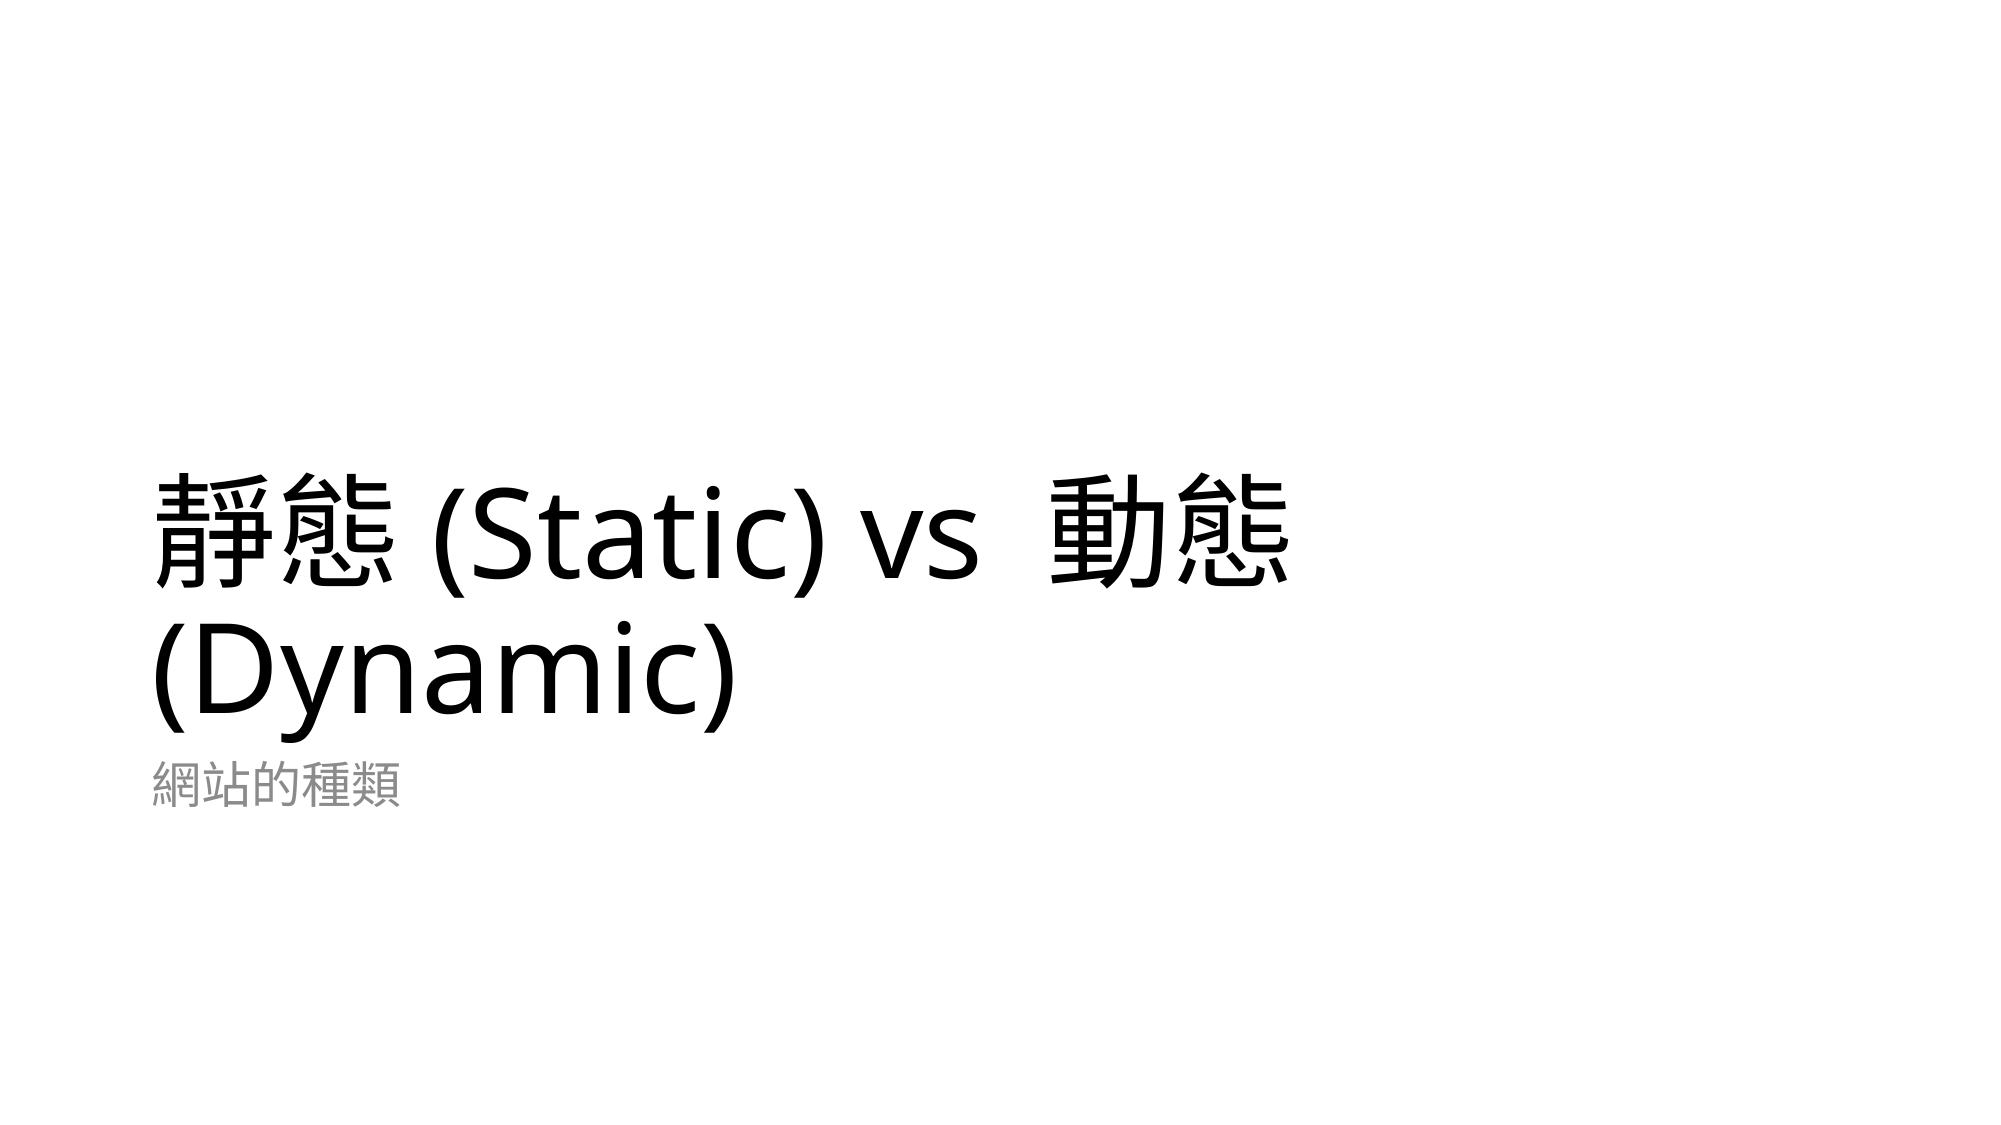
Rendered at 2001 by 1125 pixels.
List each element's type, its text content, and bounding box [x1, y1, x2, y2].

list 網站的種類 [136, 752, 1862, 999]
title 靜態(Static) vs 動態(Dynamic) [136, 280, 1862, 749]
